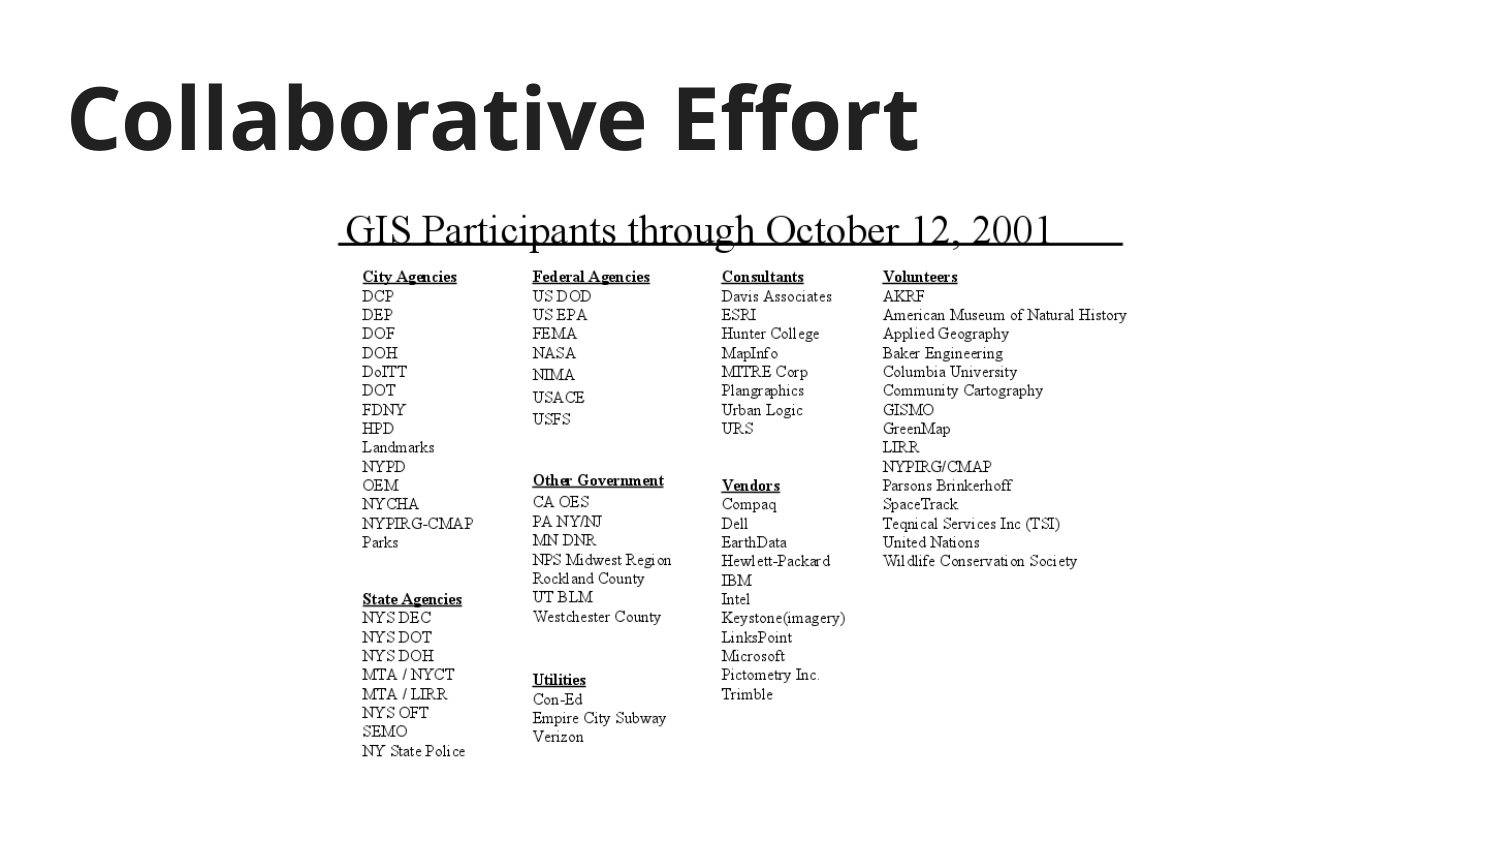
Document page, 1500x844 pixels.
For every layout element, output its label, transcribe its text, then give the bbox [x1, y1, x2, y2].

title Collaborative Effort [51, 48, 1449, 180]
picture [318, 192, 1142, 808]
